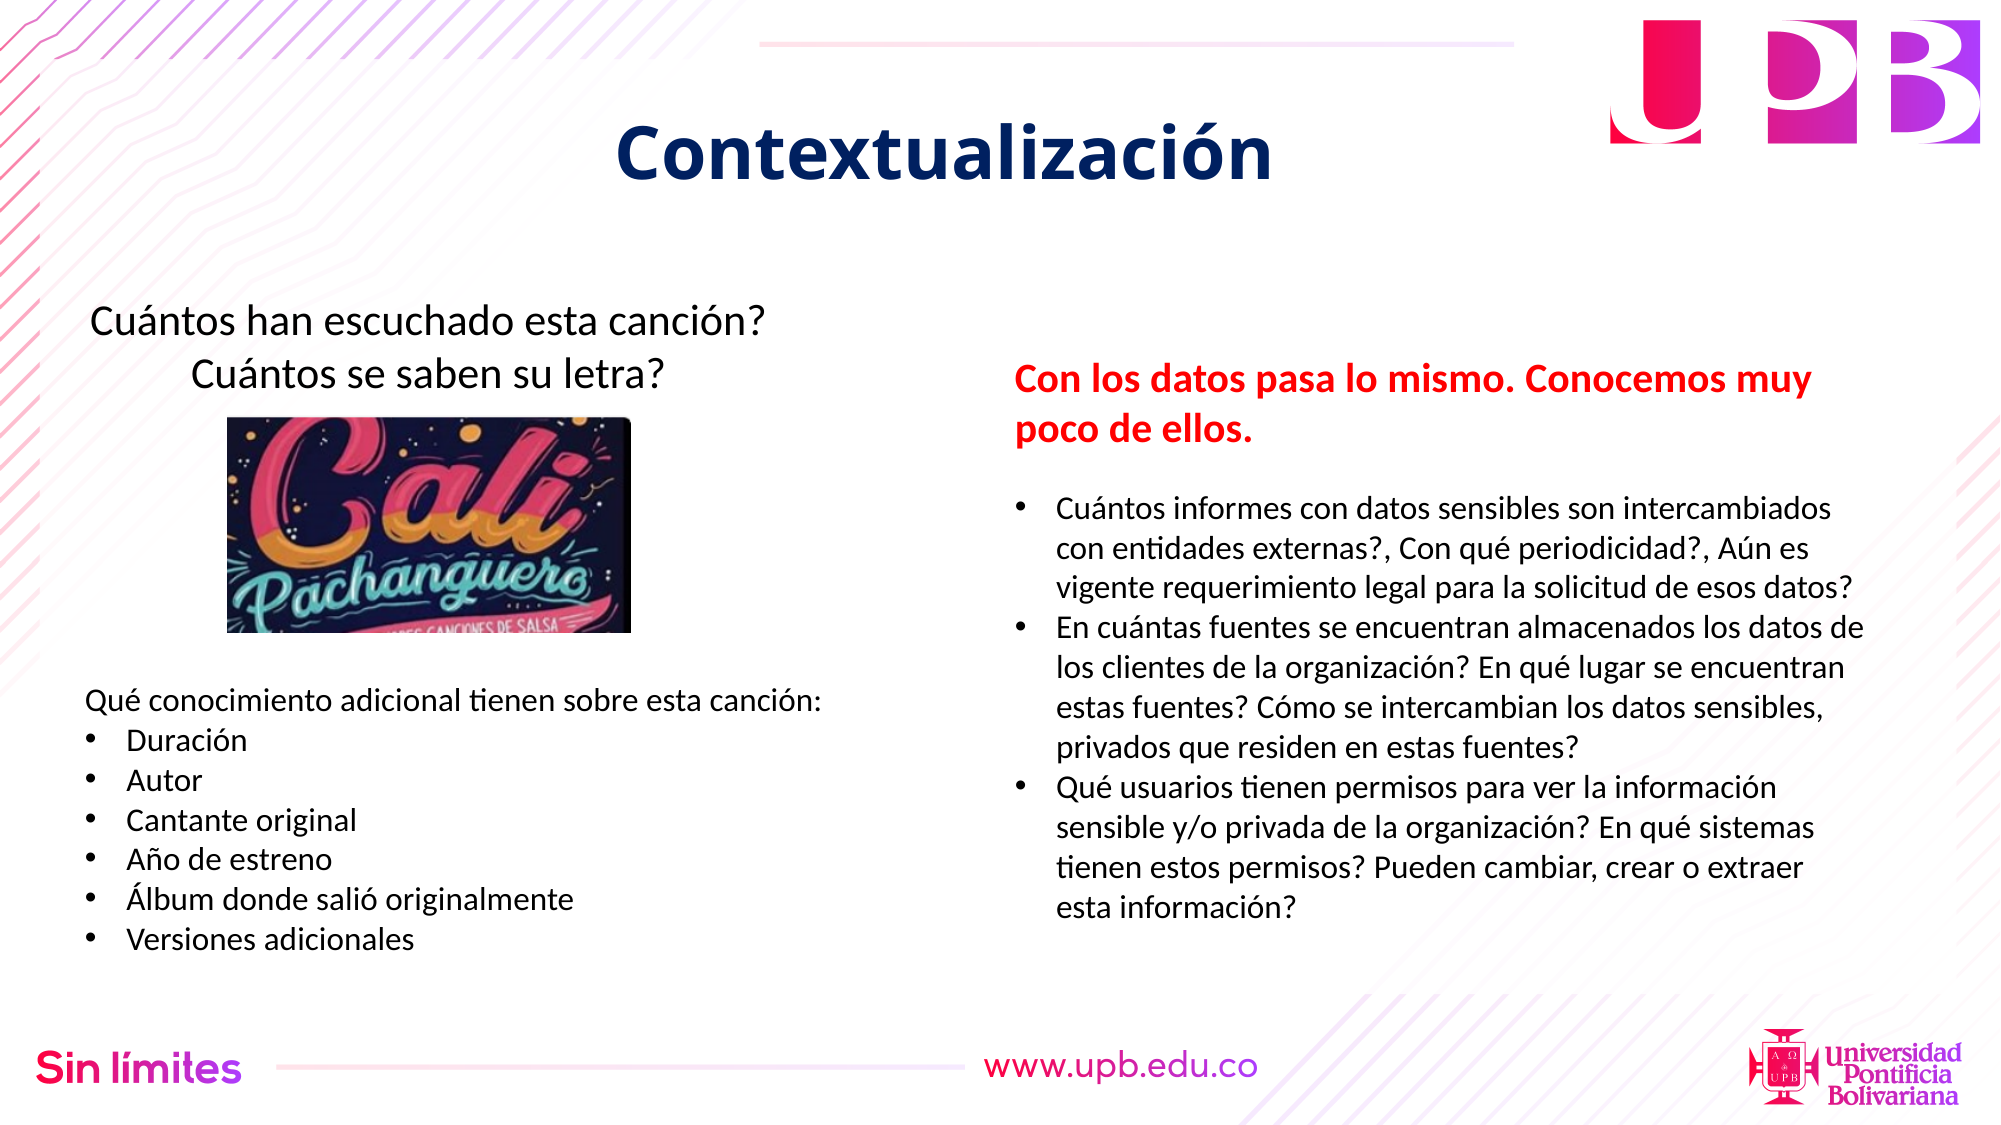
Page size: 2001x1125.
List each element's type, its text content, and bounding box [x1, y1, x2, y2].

text_box Contextualización [325, 76, 1565, 235]
picture [0, 0, 2001, 1125]
text_box Qué conocimiento adicional tienen sobre esta canción: Duración Autor Cantante original Año de estreno Álbum donde salió originalmente Versiones adicionales [70, 671, 839, 965]
text_box Cuántos han escuchado esta canción? Cuántos se saben su letra? [75, 283, 783, 405]
text_box Con los datos pasa lo mismo. Conocemos muy poco de ellos. Cuántos informes con datos sensibles son intercambiados con entidades externas?, Con qué periodicidad?, Aún es vigente requerimiento legal para la solicitud de esos datos? En cuántas fuentes se encuentran almacenados los datos de los clientes de la organización? En qué lugar se encuentran estas fuentes? Cómo se intercambian los datos sensibles, privados que residen en estas fuentes? Qué usuarios tienen permisos para ver la información sensible y/o privada de la organización? En qué sistemas tienen estos permisos? Pueden cambiar, crear o extraer esta información? [999, 343, 1881, 933]
